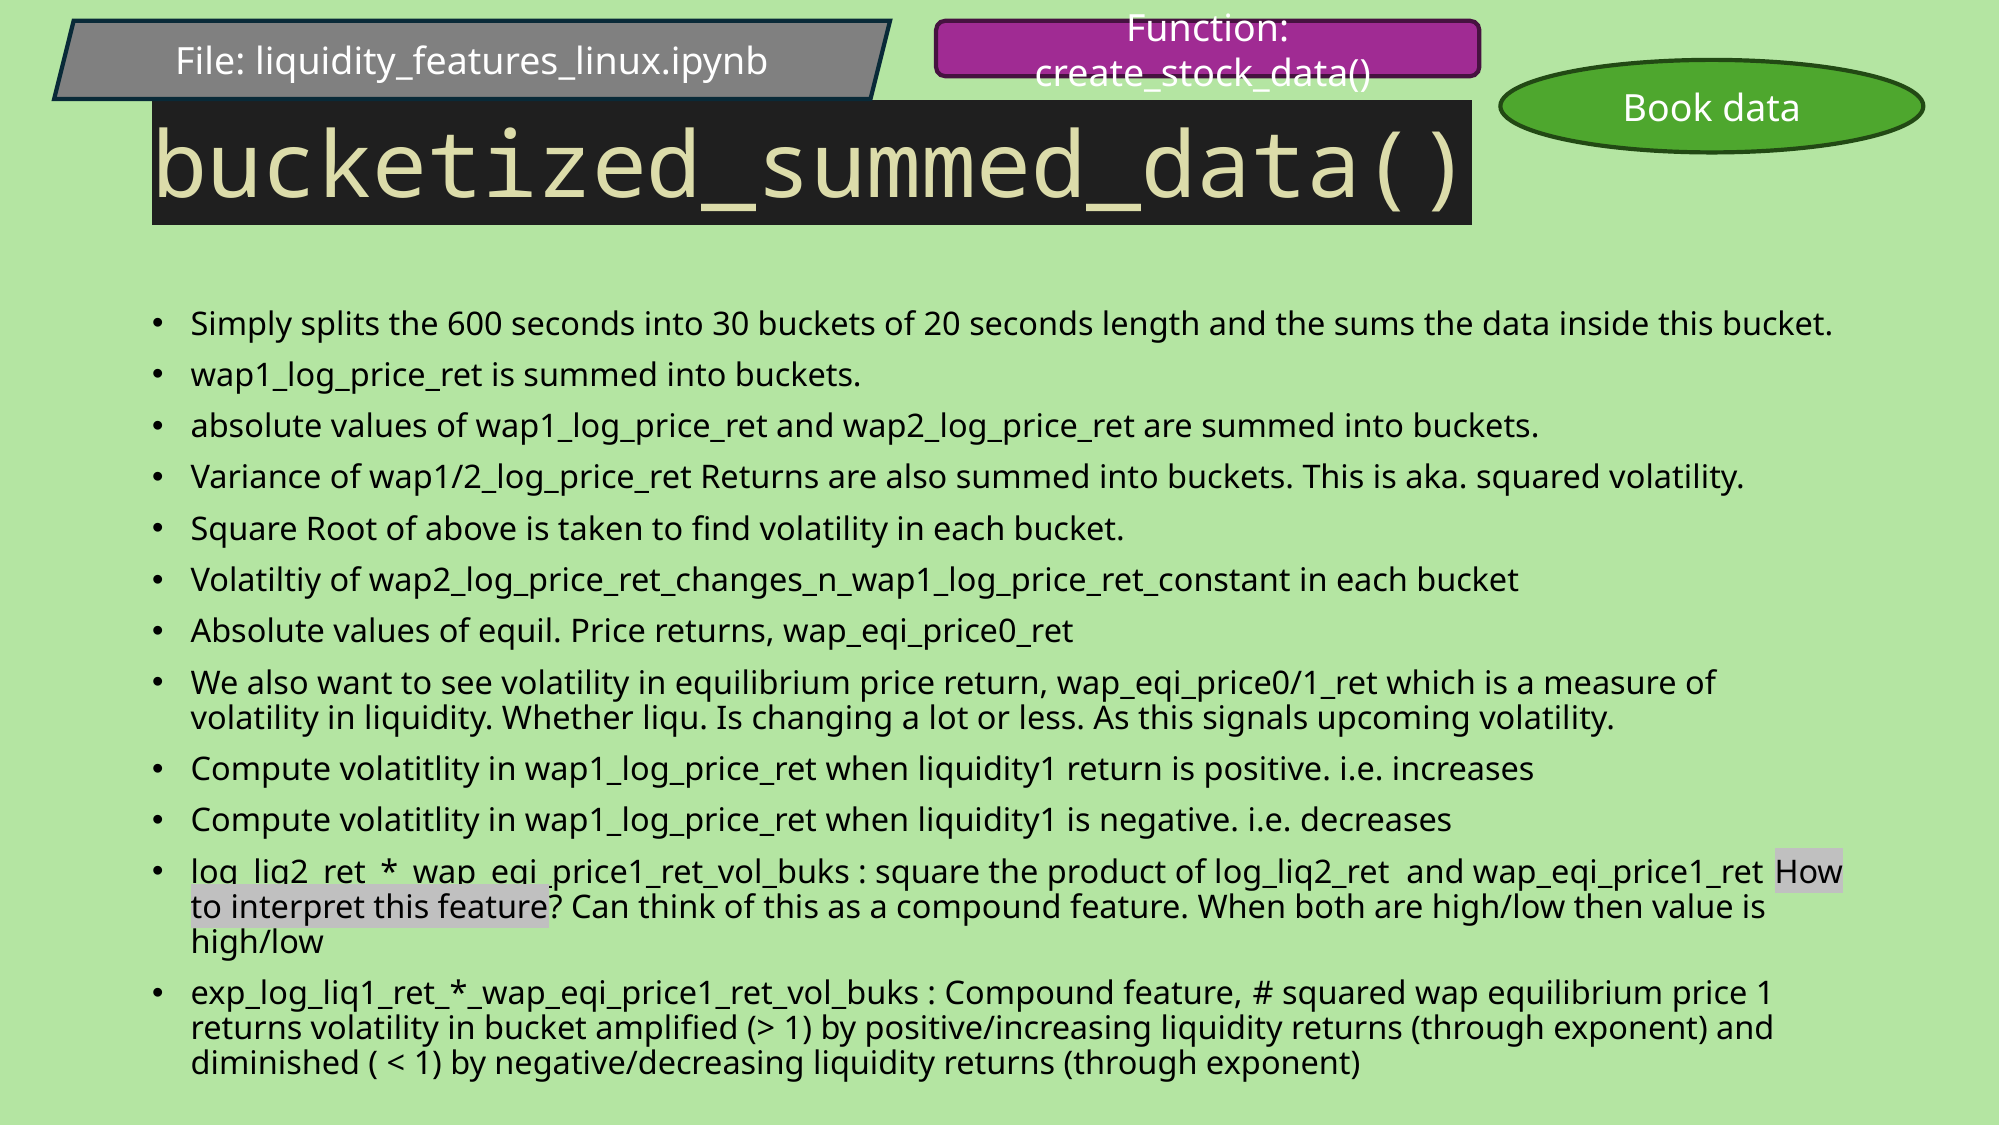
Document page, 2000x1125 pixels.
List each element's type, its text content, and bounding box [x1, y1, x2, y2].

text_box Function: create_stock_data() [933, 18, 1482, 79]
text_box Book data [1498, 57, 1926, 155]
title bucketized_summed_data() [137, 59, 1862, 277]
text_box File: liquidity_features_linux.ipynb [51, 18, 893, 102]
list Simply splits the 600 seconds into 30 buckets of 20 seconds length and the sums the data inside this bucket. wap1_log_price_ret is summed into buckets. absolute values of wap1_log_price_ret and wap2_log_price_ret are summed into buckets. Variance of wap1/2_log_price_ret Returns are also summed into buckets. This is aka. squared volatility. Square Root of above is taken to find volatility in each bucket. Volatiltiy of wap2_log_price_ret_changes_n_wap1_log_price_ret_constant in each bucket Absolute values of equil. Price returns, wap_eqi_price0_ret We also want to see volatility in equilibrium price return, wap_eqi_price0/1_ret which is a measure of volatility in liquidity. Whether liqu. Is changing a lot or less. As this signals upcoming volatility. Compute volatitlity in wap1_log_price_ret when liquidity1 return is positive. i.e. increases Compute volatitlity in wap1_log_price_ret when liquidity1 is negative. i.e. decreases log_liq2_ret_*_wap_eqi_price1_ret_vol_buks : square the product of log_liq2_ret and wap_eqi_price1_ret How to interpret this feature? Can think of this as a compound feature. When both are high/low then value is high/low exp_log_liq1_ret_*_wap_eqi_price1_ret_vol_buks : Compound feature, # squared wap equilibrium price 1 returns volatility in bucket amplified (> 1) by positive/increasing liquidity returns (through exponent) and diminished ( < 1) by negative/decreasing liquidity returns (through exponent) [137, 299, 1862, 1107]
